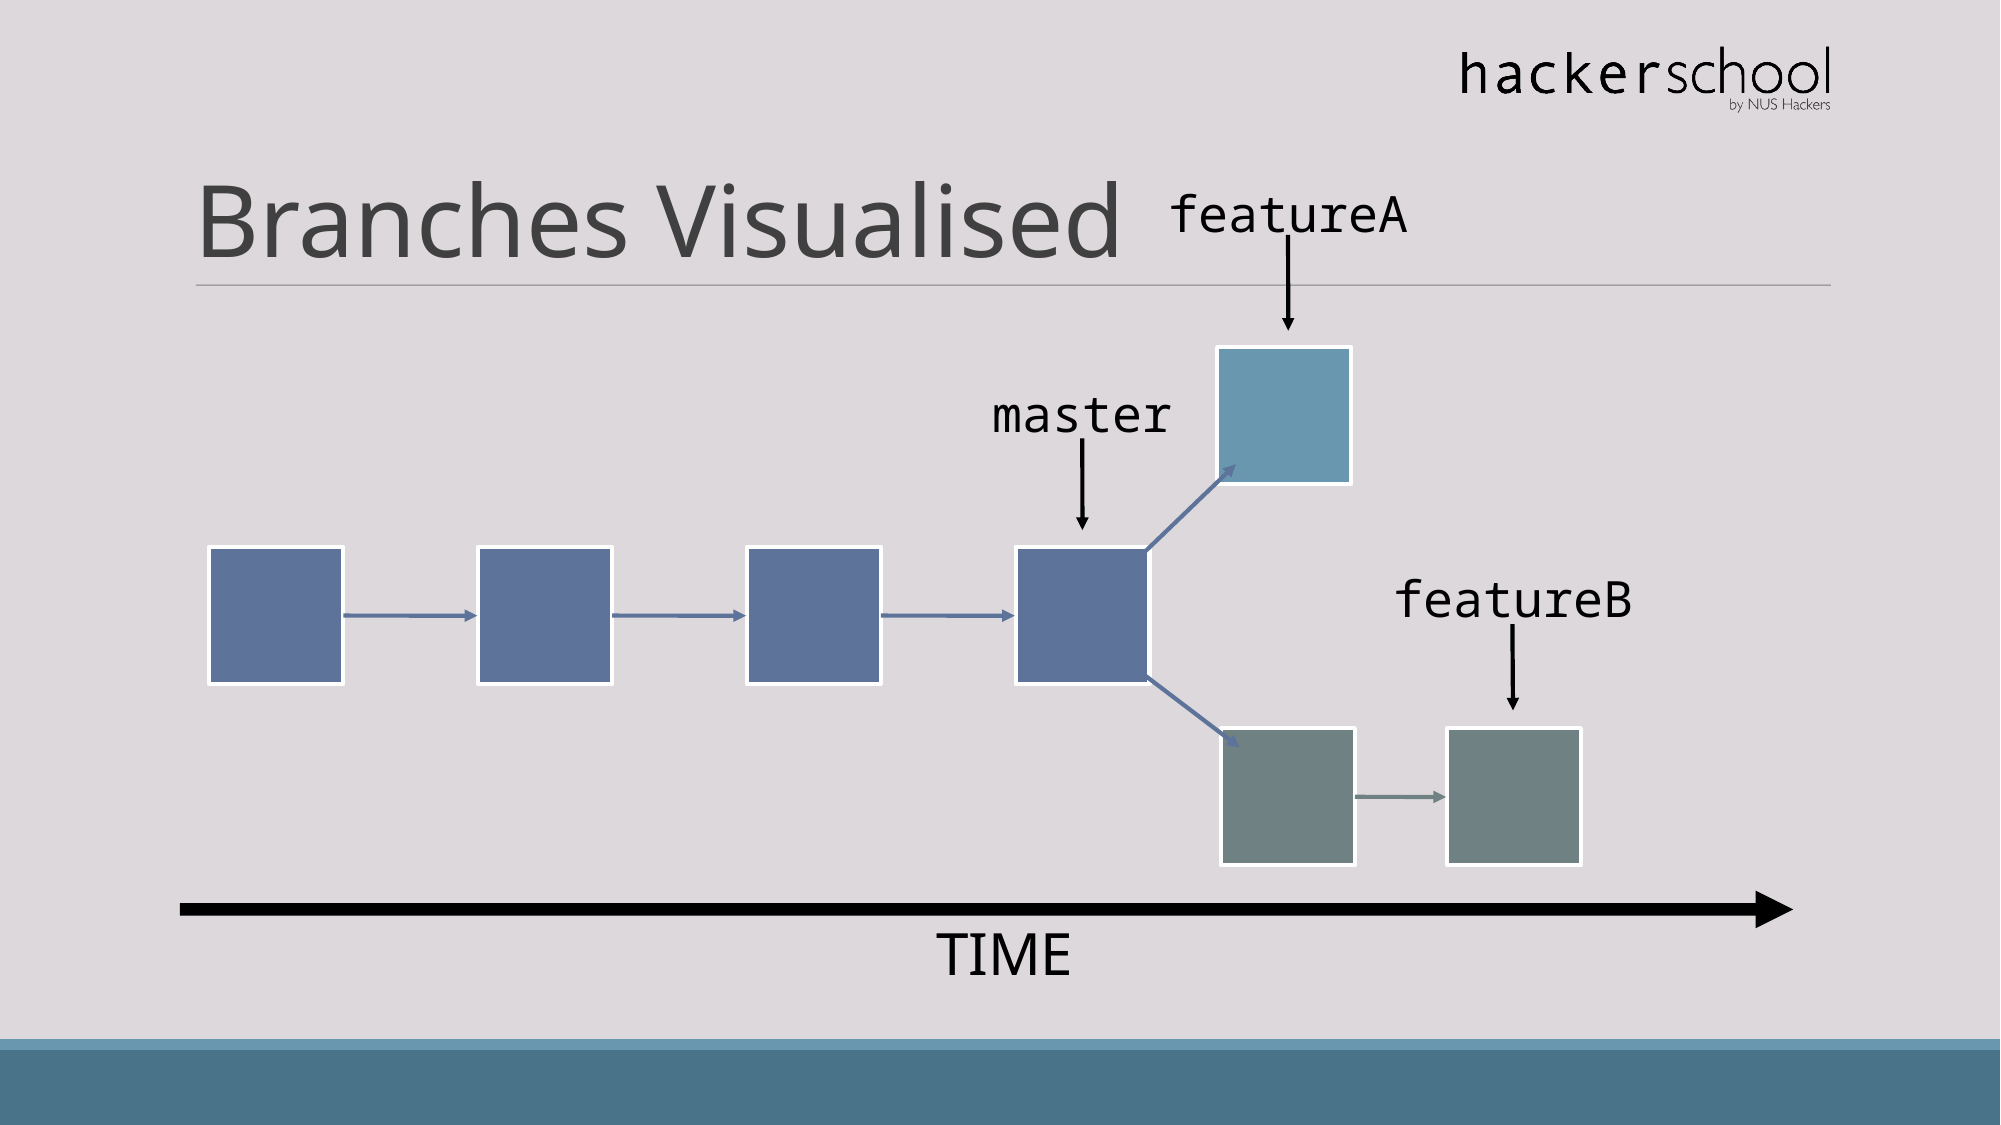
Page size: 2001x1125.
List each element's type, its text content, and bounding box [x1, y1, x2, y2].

text_box [1129, 464, 1236, 567]
text_box [1217, 347, 1352, 485]
text_box [1240, 903, 1794, 916]
text_box [1506, 624, 1520, 711]
picture [1461, 46, 1830, 113]
text_box [343, 609, 478, 622]
text_box [1446, 728, 1581, 866]
text_box featureB [1370, 560, 1656, 645]
text_box [1221, 728, 1355, 866]
text_box [1282, 234, 1295, 331]
text_box [1129, 663, 1240, 748]
text_box [612, 609, 747, 622]
text_box featureA [1145, 175, 1431, 260]
text_box [1354, 790, 1446, 804]
text_box [1076, 438, 1089, 531]
text_box master [971, 374, 1194, 460]
text_box [478, 546, 612, 684]
text_box Branches Visualised [179, 46, 1830, 285]
text_box [746, 546, 881, 684]
text_box [880, 609, 1015, 622]
text_box TIME [769, 909, 1240, 994]
text_box [1015, 546, 1150, 684]
text_box [209, 546, 344, 684]
